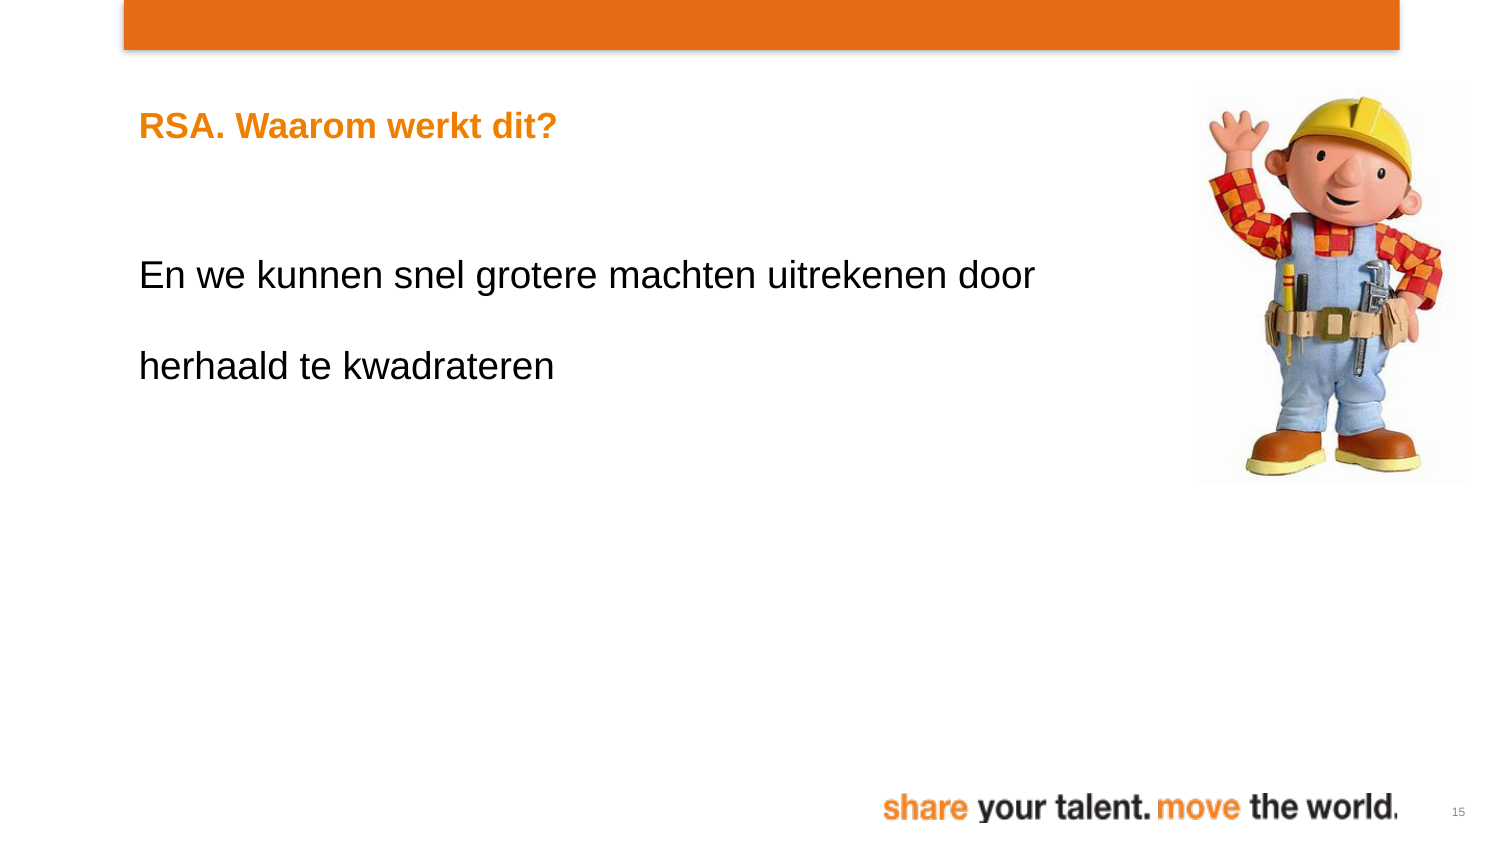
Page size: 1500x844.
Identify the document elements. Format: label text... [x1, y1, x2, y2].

text_box RSA. Waarom werkt dit? [123, 79, 1201, 175]
picture [1199, 80, 1466, 484]
slide_number 15 [1411, 782, 1466, 828]
